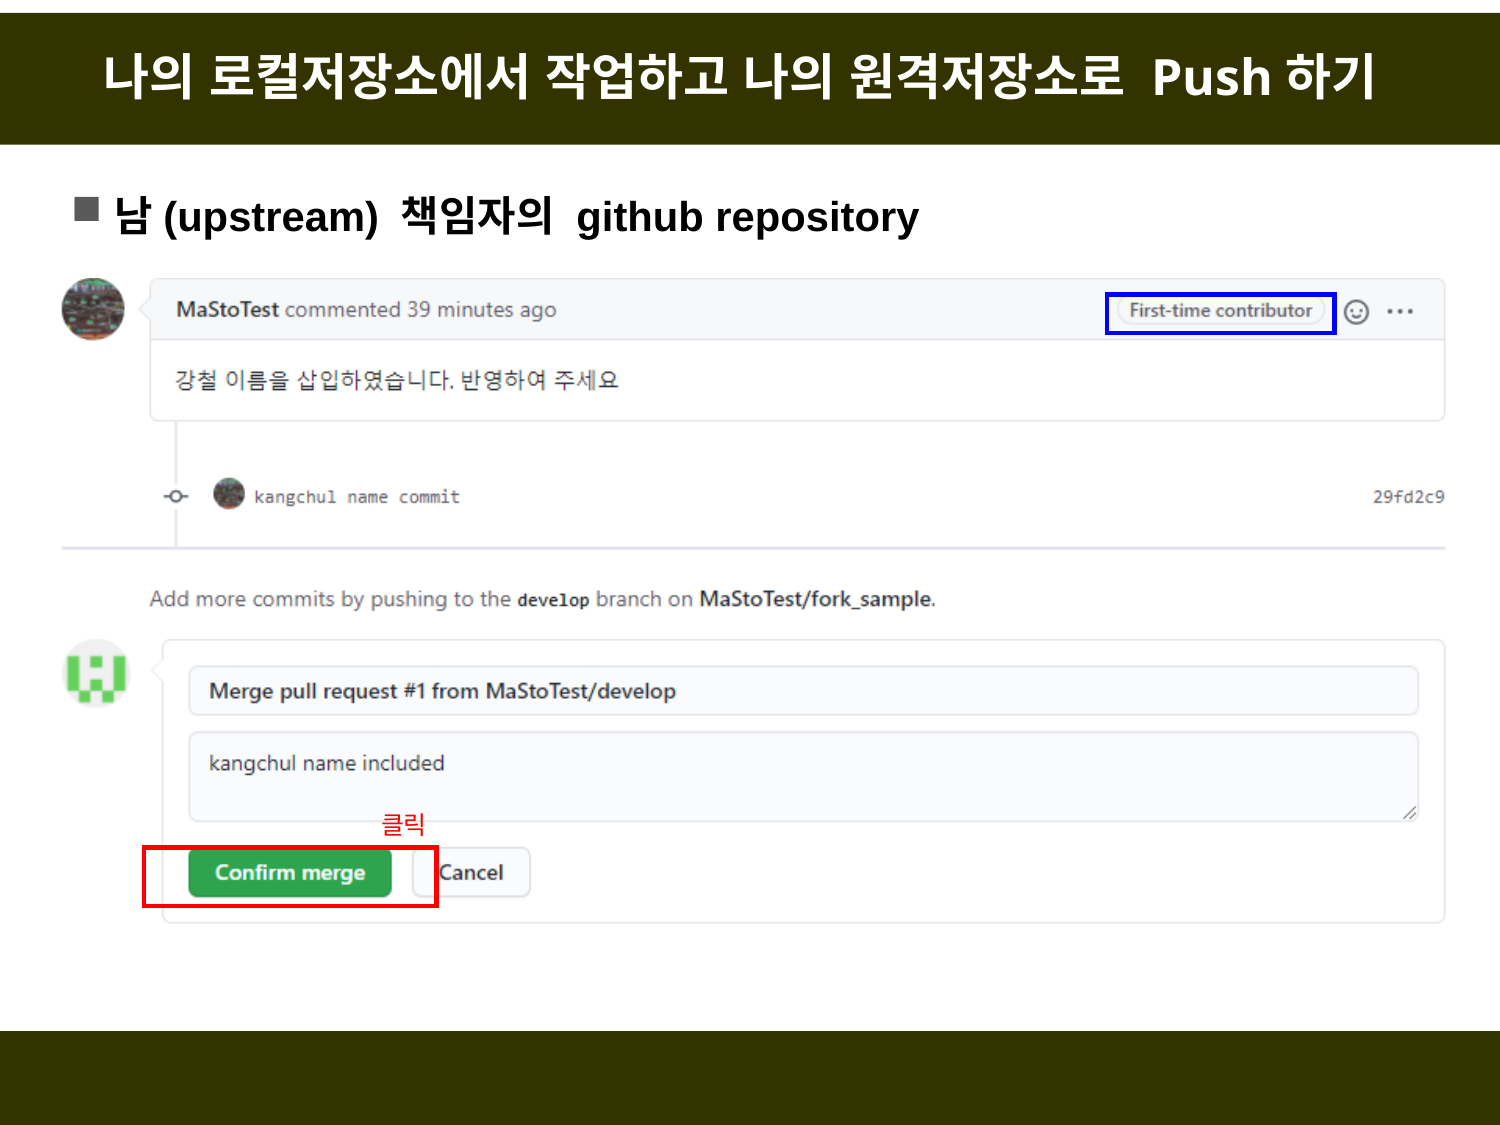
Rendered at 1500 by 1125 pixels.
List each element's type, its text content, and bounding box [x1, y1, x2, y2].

text_box 남(upstream) 책임자의 github repository [56, 157, 1474, 249]
picture [34, 278, 1474, 938]
title 나의 로컬저장소에서 작업하고 나의 원격저장소로 Push하기 [88, 31, 1441, 126]
